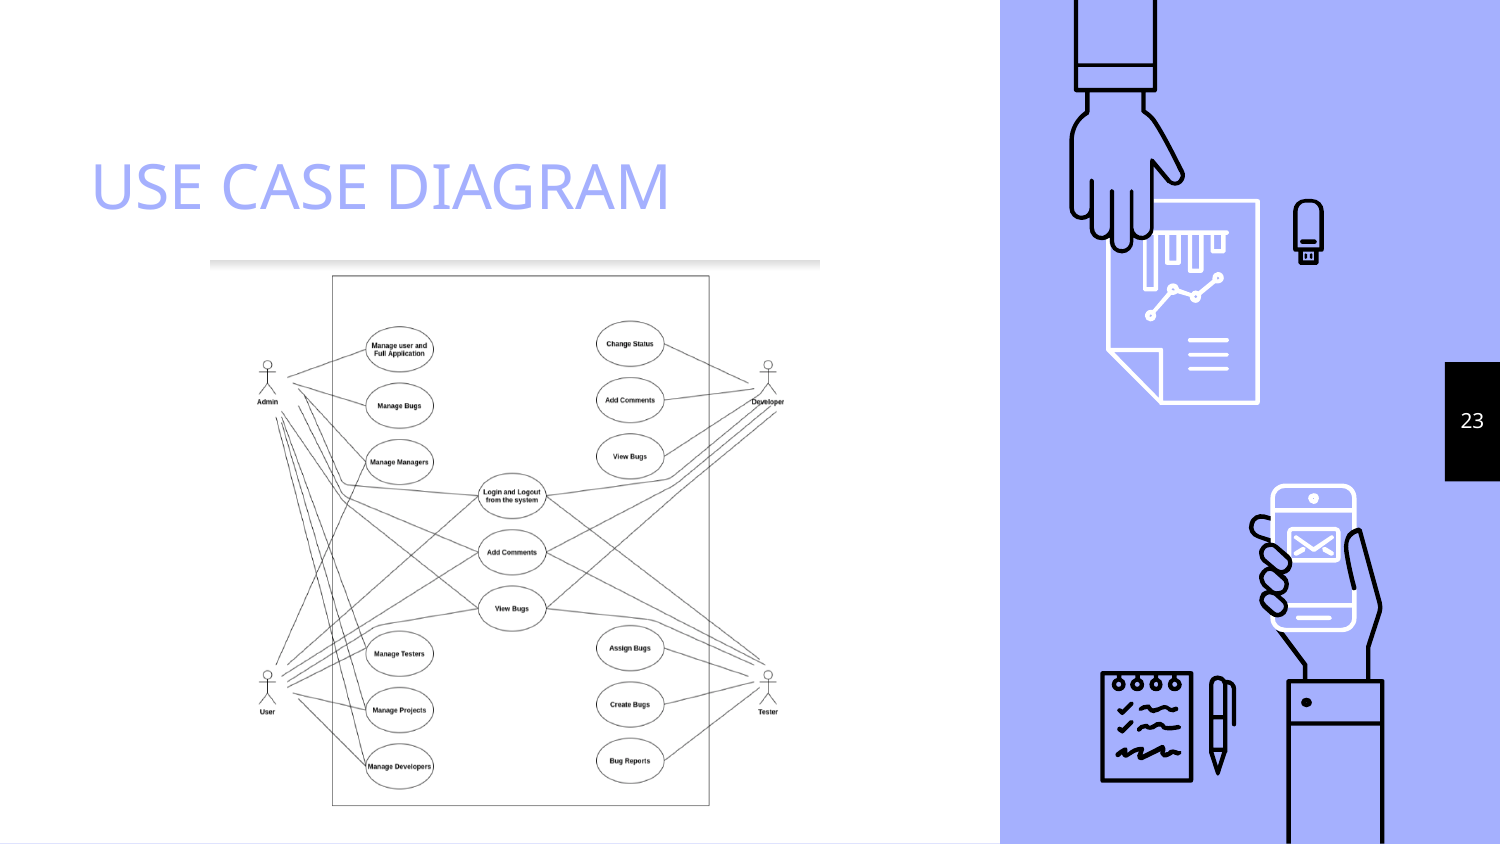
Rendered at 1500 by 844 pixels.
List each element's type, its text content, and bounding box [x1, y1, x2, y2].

slide_number ‹#› [1444, 362, 1500, 482]
picture [209, 260, 820, 818]
title USE CASE DIAGRAM [75, 96, 918, 237]
